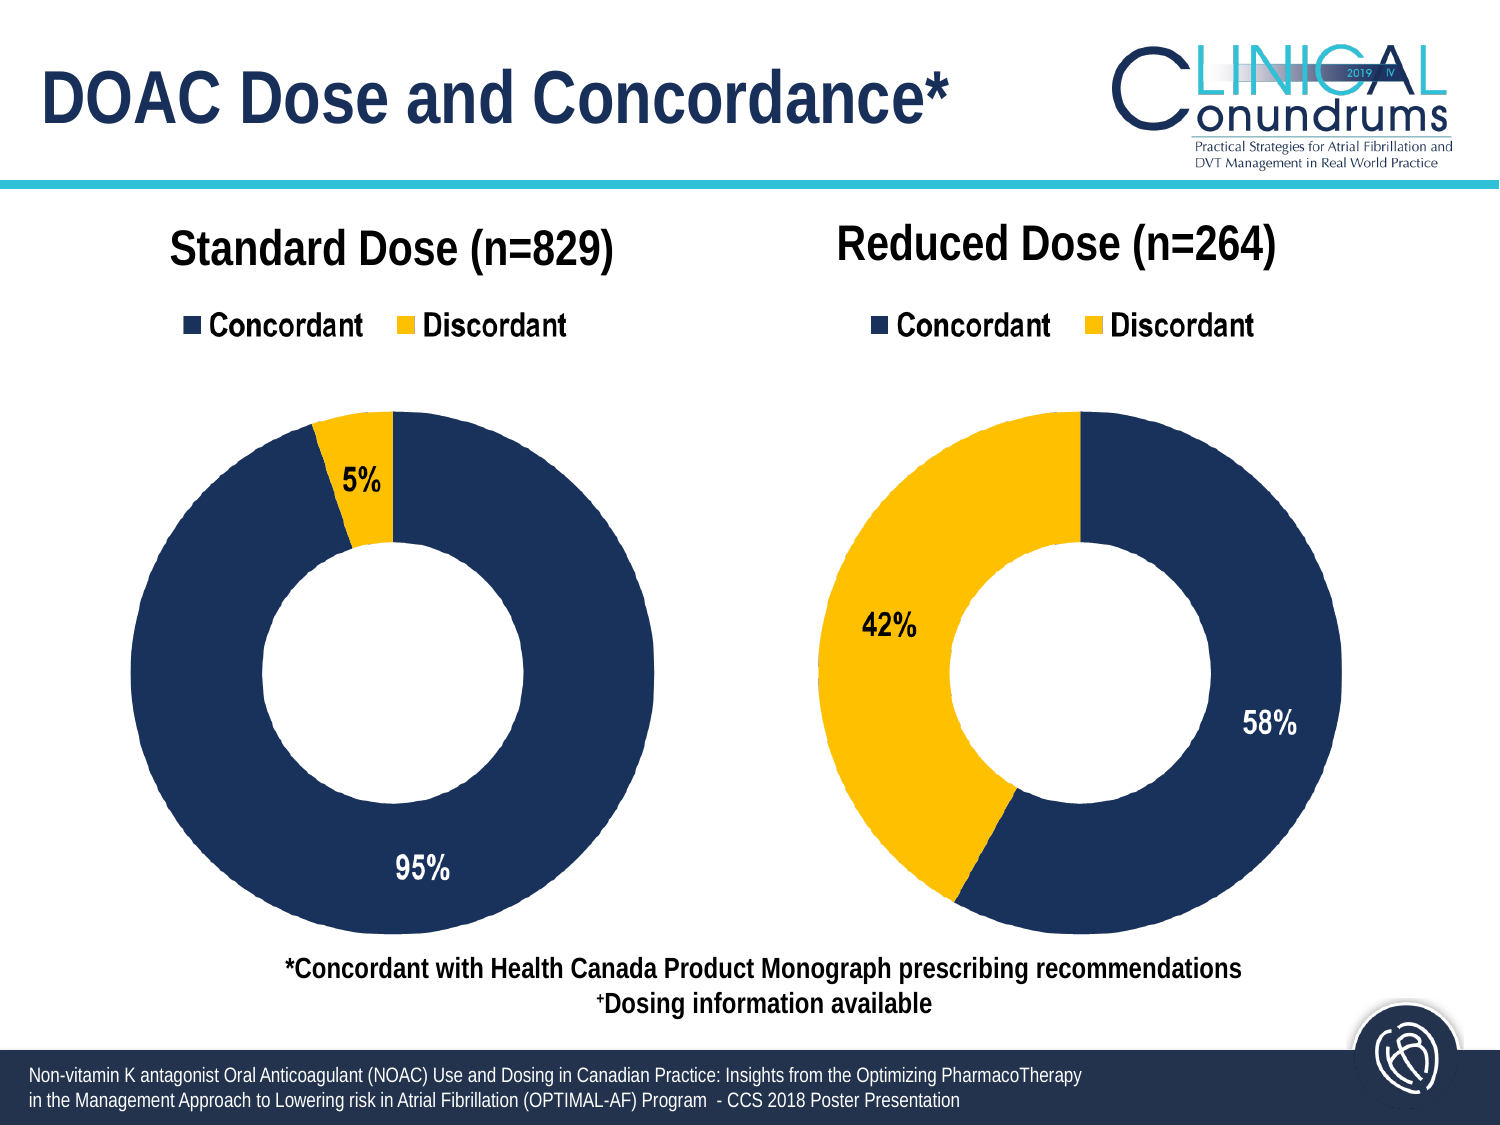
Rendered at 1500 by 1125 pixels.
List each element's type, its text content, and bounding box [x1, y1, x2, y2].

text_box Non-vitamin K antagonist Oral Anticoagulant (NOAC) Use and Dosing in Canadian Practice: Insights from the Optimizing PharmacoTherapy in the Management Approach to Lowering risk in Atrial Fibrillation (OPTIMAL-AF) Program - CCS 2018 Poster Presentation [14, 1054, 1109, 1119]
picture [0, 289, 1474, 995]
text_box DOAC Dose and Concordance* [26, 40, 1078, 146]
picture [1108, 34, 1461, 174]
text_box Reduced Dose (n=264) [812, 203, 1302, 279]
picture [1345, 998, 1464, 1116]
text_box *Concordant with Health Canada Product Monograph prescribing recommendations +Dosing information available [118, 1004, 1340, 1027]
text_box Standard Dose (n=829) [147, 208, 637, 284]
text_box [0, 1049, 1500, 1125]
